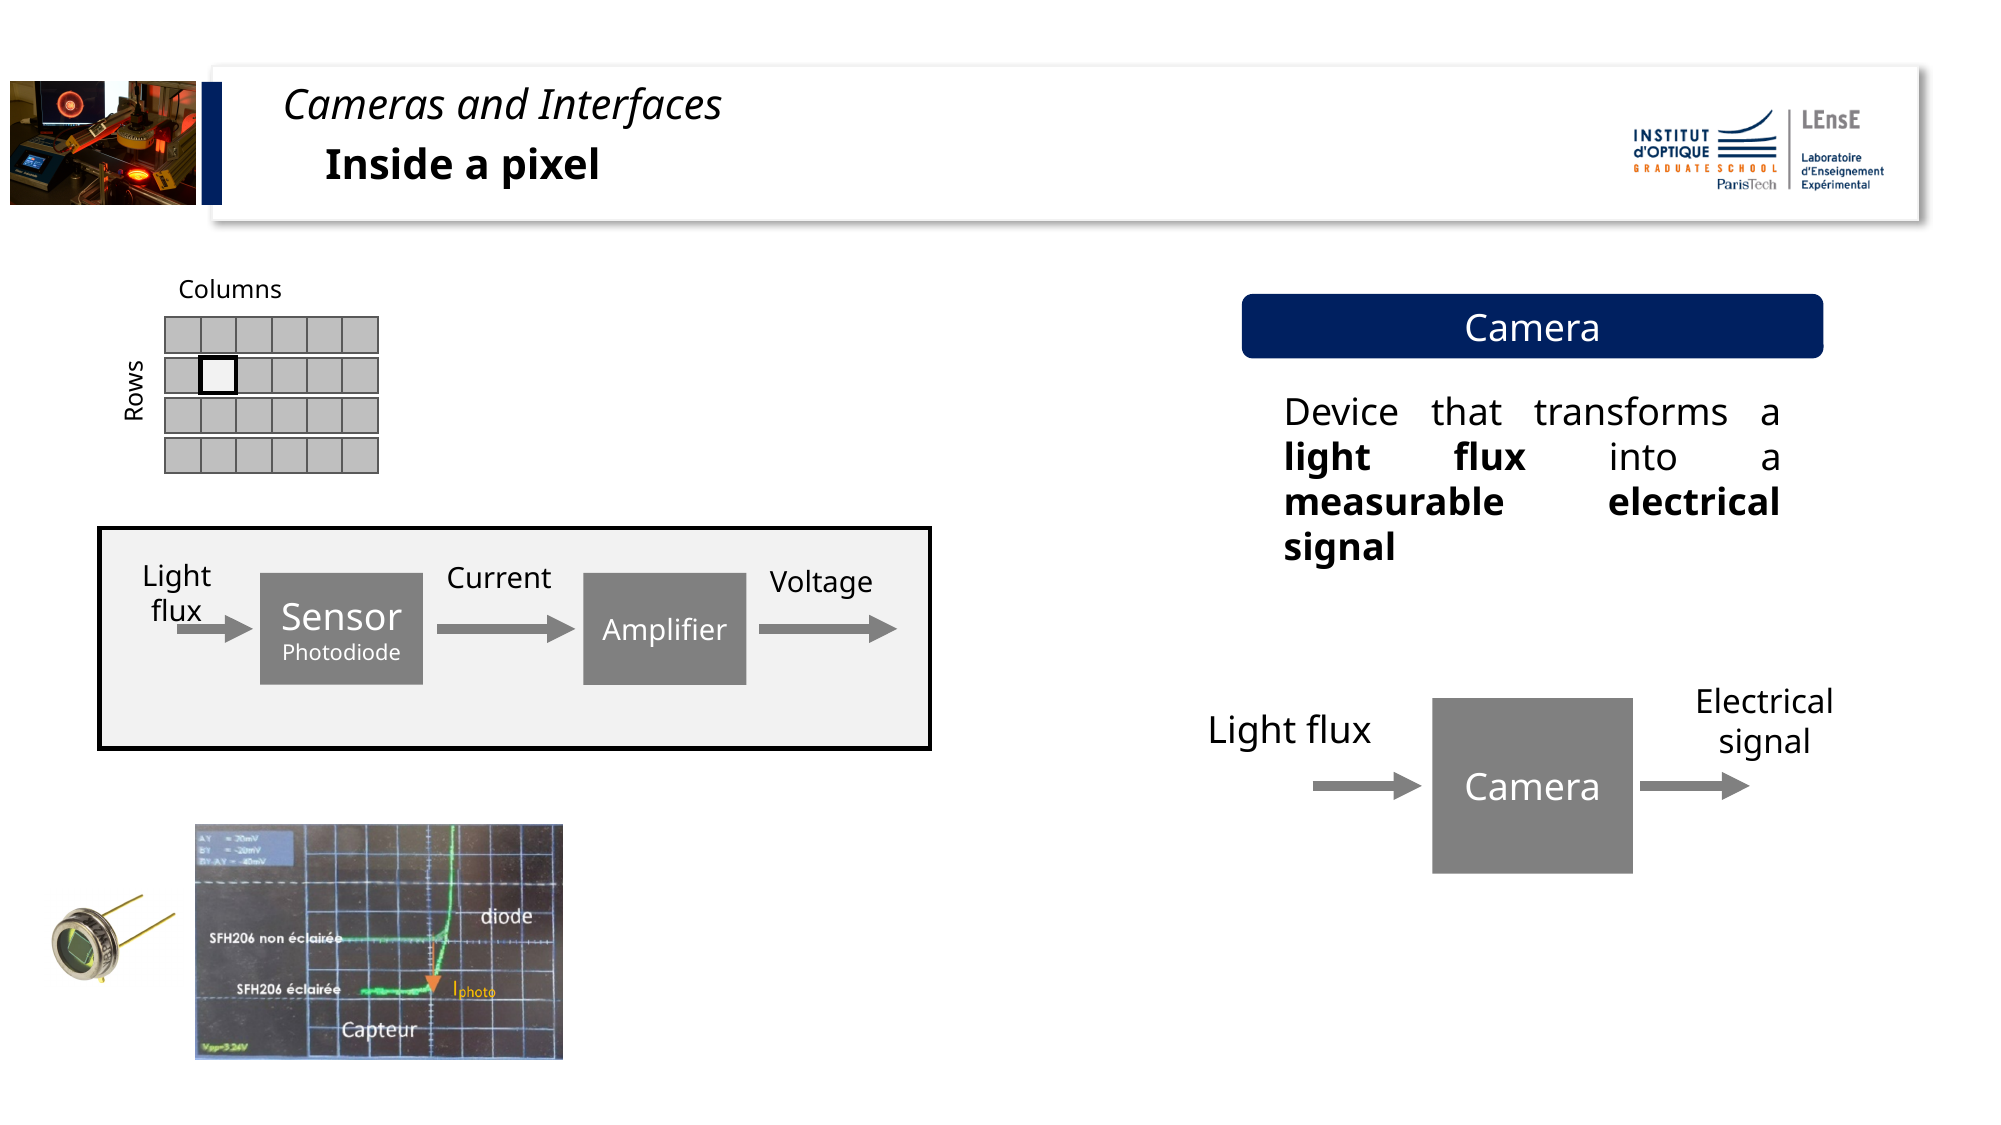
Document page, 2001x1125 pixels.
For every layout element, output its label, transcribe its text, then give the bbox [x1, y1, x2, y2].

text_box [306, 397, 341, 434]
text_box [271, 397, 306, 434]
text_box Camera [1240, 292, 1825, 360]
picture [10, 81, 196, 205]
text_box [235, 397, 271, 434]
text_box [235, 437, 271, 474]
text_box [200, 437, 235, 474]
text_box Current [423, 552, 576, 602]
text_box [306, 316, 341, 354]
text_box [271, 357, 306, 394]
text_box [164, 316, 200, 354]
text_box Inside a pixel [310, 130, 1342, 196]
text_box [99, 527, 931, 749]
text_box [341, 357, 379, 394]
text_box [271, 316, 306, 354]
text_box [200, 357, 237, 394]
text_box Columns [163, 266, 298, 311]
text_box [306, 357, 341, 394]
text_box Light flux [1179, 698, 1400, 759]
text_box [164, 397, 200, 434]
picture [195, 824, 563, 1060]
picture [44, 888, 184, 987]
text_box [200, 397, 235, 434]
text_box [306, 437, 341, 474]
text_box [237, 357, 271, 394]
text_box [164, 437, 200, 474]
text_box [341, 316, 379, 354]
text_box Camera [1431, 697, 1634, 875]
picture [1608, 83, 1909, 207]
text_box [271, 437, 306, 474]
text_box Light flux [100, 549, 253, 635]
text_box [164, 357, 200, 394]
text_box [341, 437, 379, 474]
text_box Rows [110, 346, 155, 438]
text_box [201, 81, 223, 206]
text_box Cameras and Interfaces [267, 71, 1641, 187]
text_box [341, 397, 379, 434]
text_box [200, 316, 235, 354]
text_box [235, 316, 271, 354]
text_box Amplifier [582, 572, 747, 686]
text_box Sensor Photodiode [259, 572, 424, 686]
text_box Voltage [745, 556, 898, 607]
text_box Device that transforms a light flux into a measurable electrical signal [1268, 380, 1797, 576]
text_box Electrical signal [1665, 672, 1864, 768]
text_box [211, 65, 1919, 221]
